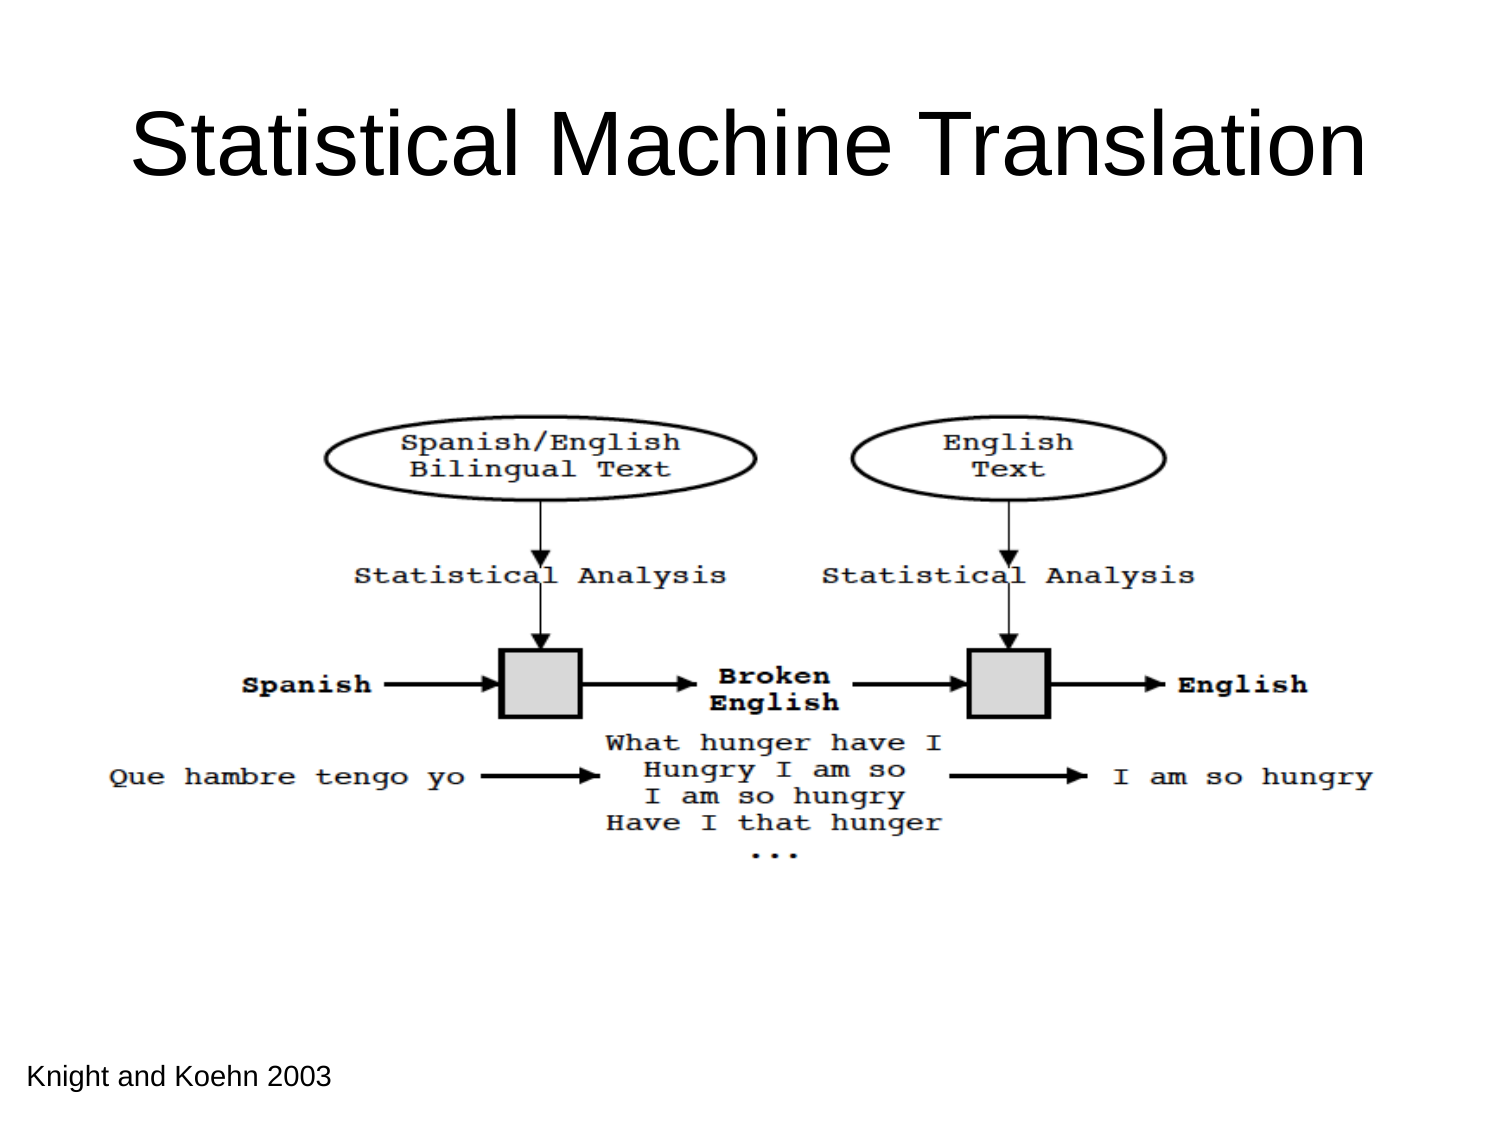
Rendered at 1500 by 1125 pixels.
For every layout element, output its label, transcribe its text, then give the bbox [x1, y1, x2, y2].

title Statistical Machine Translation [75, 45, 1425, 233]
text_box Knight and Koehn 2003 [11, 1049, 348, 1100]
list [74, 262, 1426, 1006]
